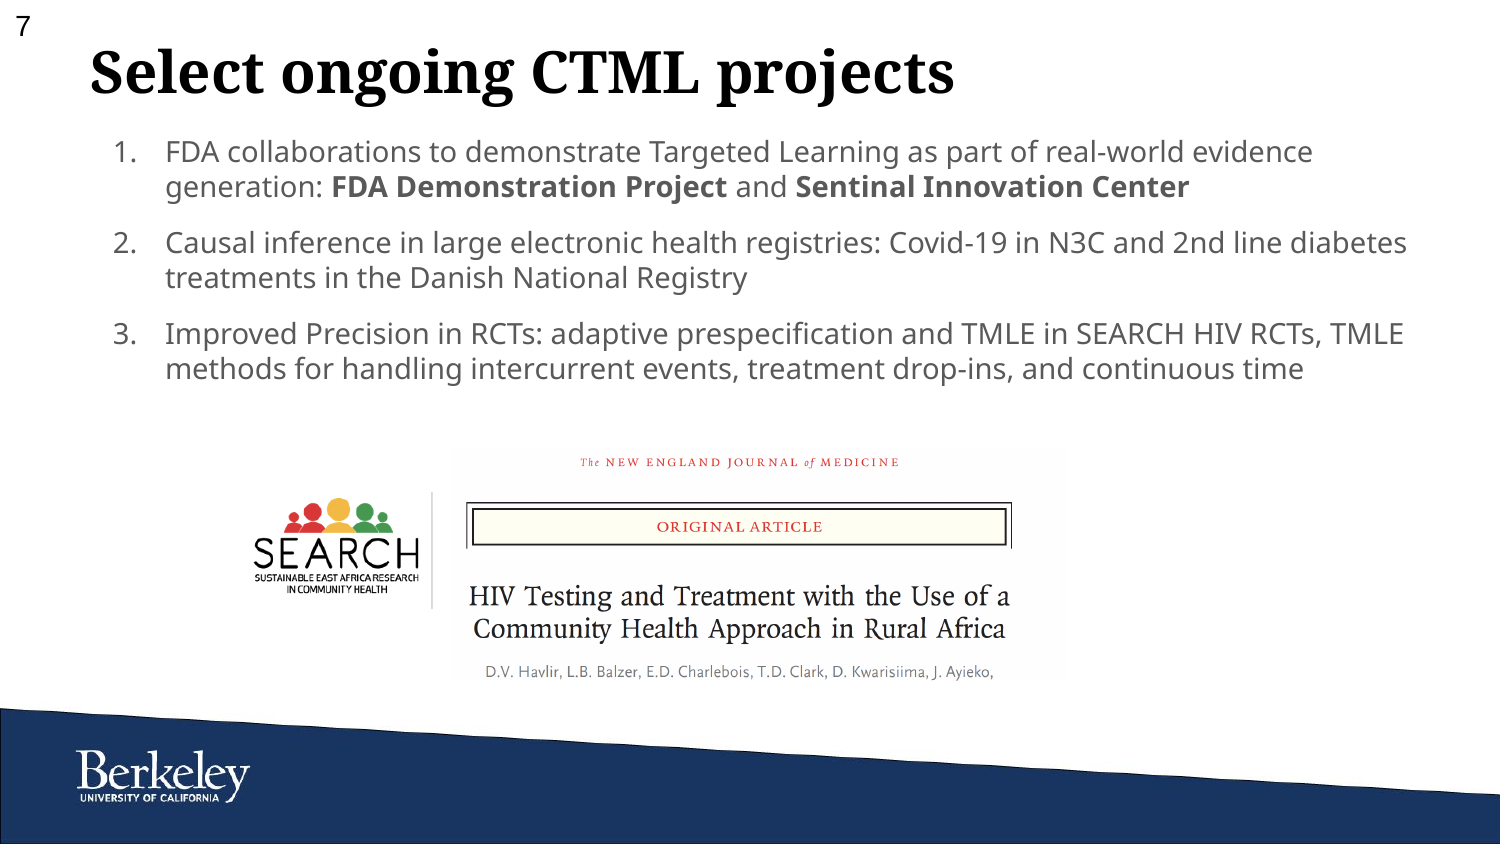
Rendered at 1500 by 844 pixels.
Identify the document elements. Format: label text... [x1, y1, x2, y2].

slide_number 7 [0, 0, 94, 89]
picture [0, 0, 1500, 844]
title Select ongoing CTML projects [75, 0, 1425, 126]
list FDA collaborations to demonstrate Targeted Learning as part of real-world evidence generation: FDA Demonstration Project and Sentinal Innovation Center Causal inference in large electronic health registries: Covid-19 in N3C and 2nd line diabetes treatments in the Danish National Registry Improved Precision in RCTs: adaptive prespecification and TMLE in SEARCH HIV RCTs, TMLE methods for handling intercurrent events, treatment drop-ins, and continuous time [75, 126, 1425, 496]
